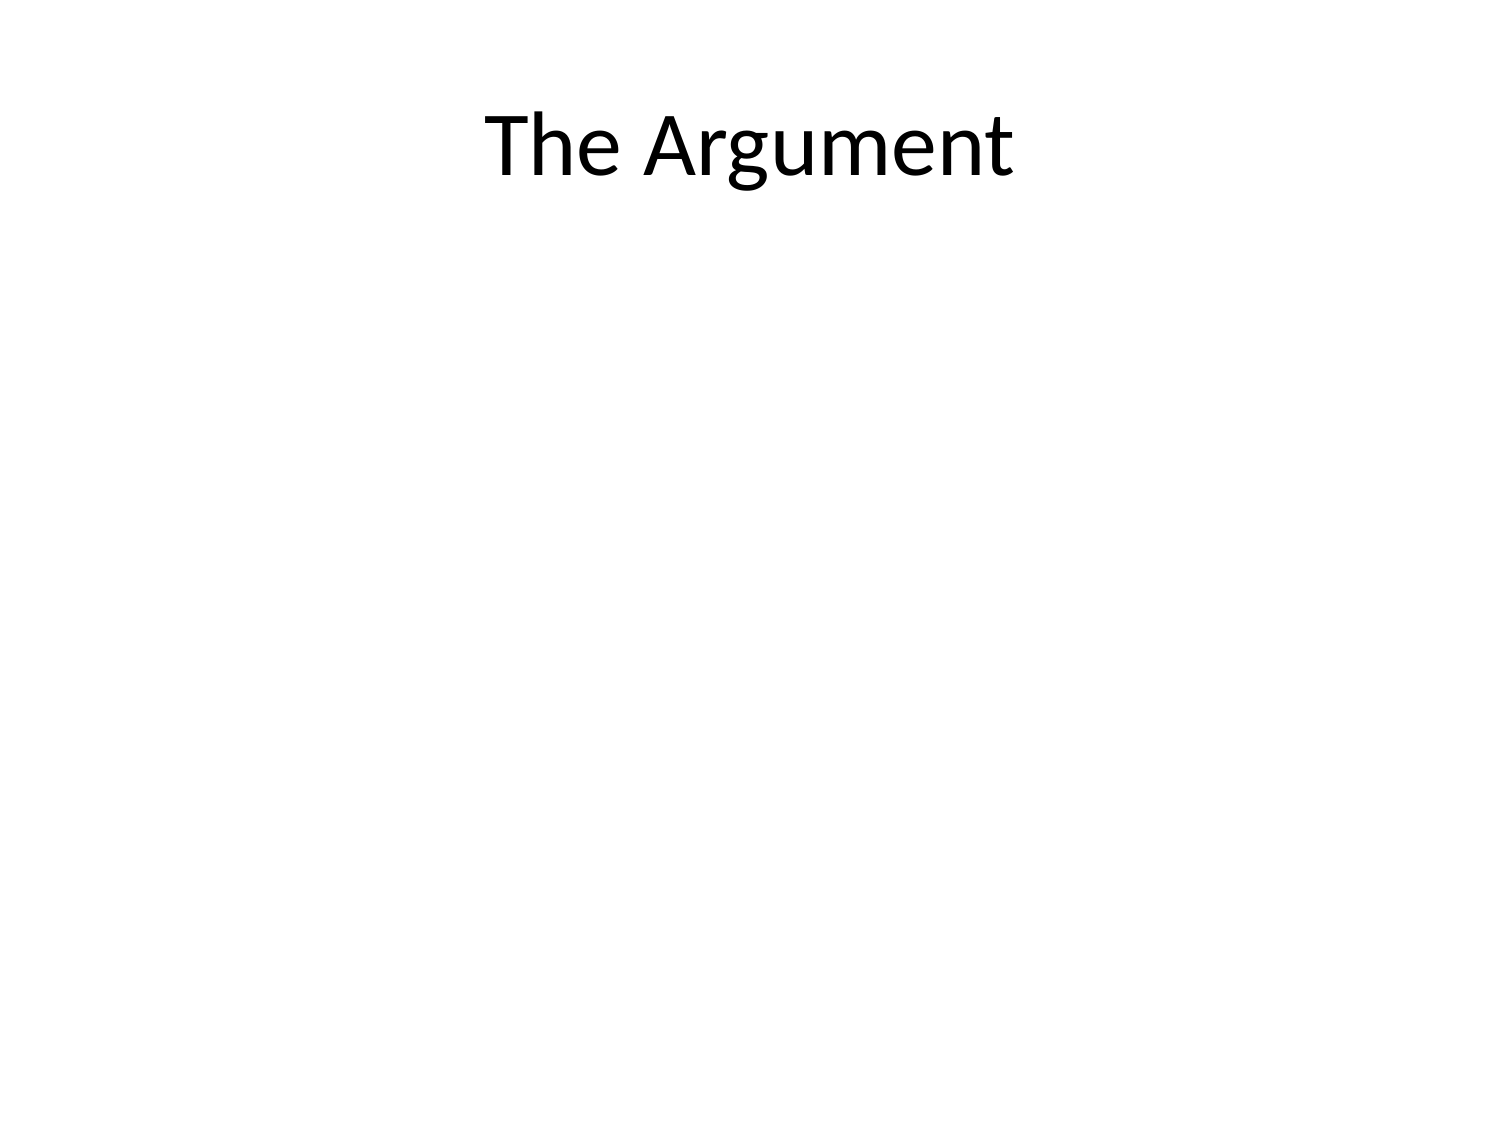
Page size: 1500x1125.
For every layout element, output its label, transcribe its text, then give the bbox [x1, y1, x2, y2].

title The Argument [75, 45, 1425, 233]
